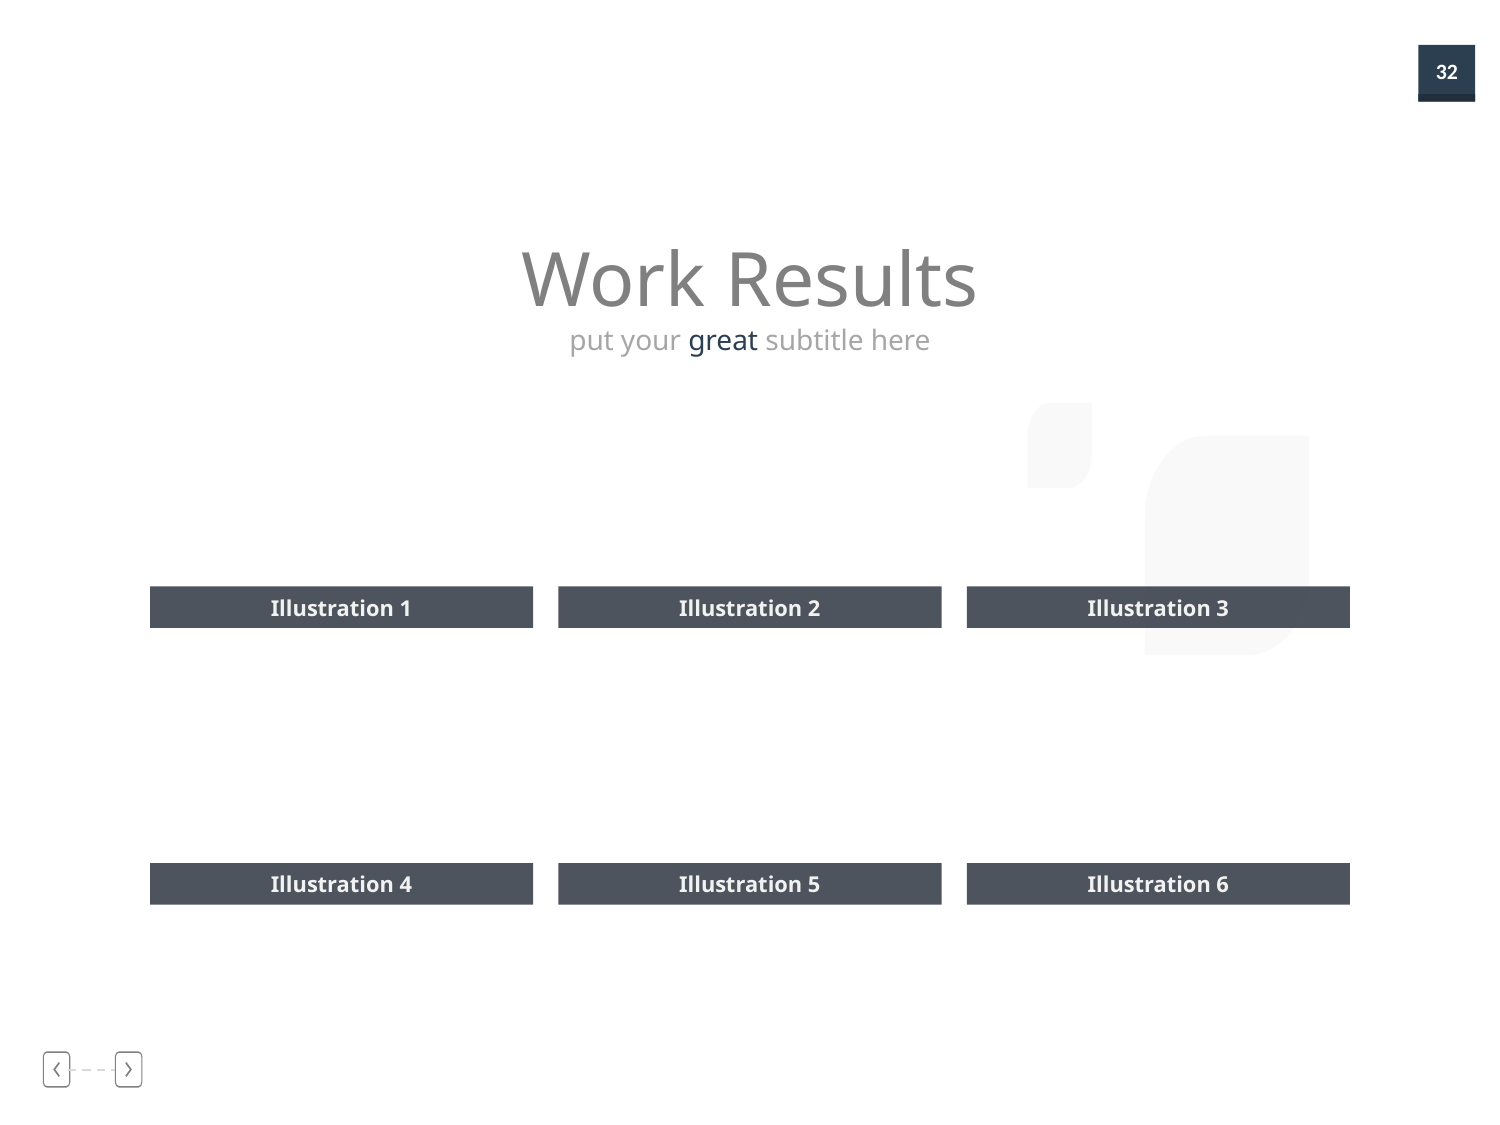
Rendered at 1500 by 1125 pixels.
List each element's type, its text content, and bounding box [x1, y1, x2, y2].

picture [557, 373, 940, 628]
picture [557, 650, 940, 905]
text_box Work Results [506, 224, 994, 330]
text_box put your great subtitle here [554, 330, 946, 364]
picture [150, 373, 533, 628]
picture [966, 373, 1349, 628]
text_box Illustration 2 [557, 585, 943, 629]
text_box Illustration 5 [557, 862, 943, 906]
picture [150, 650, 533, 905]
picture [966, 650, 1349, 905]
